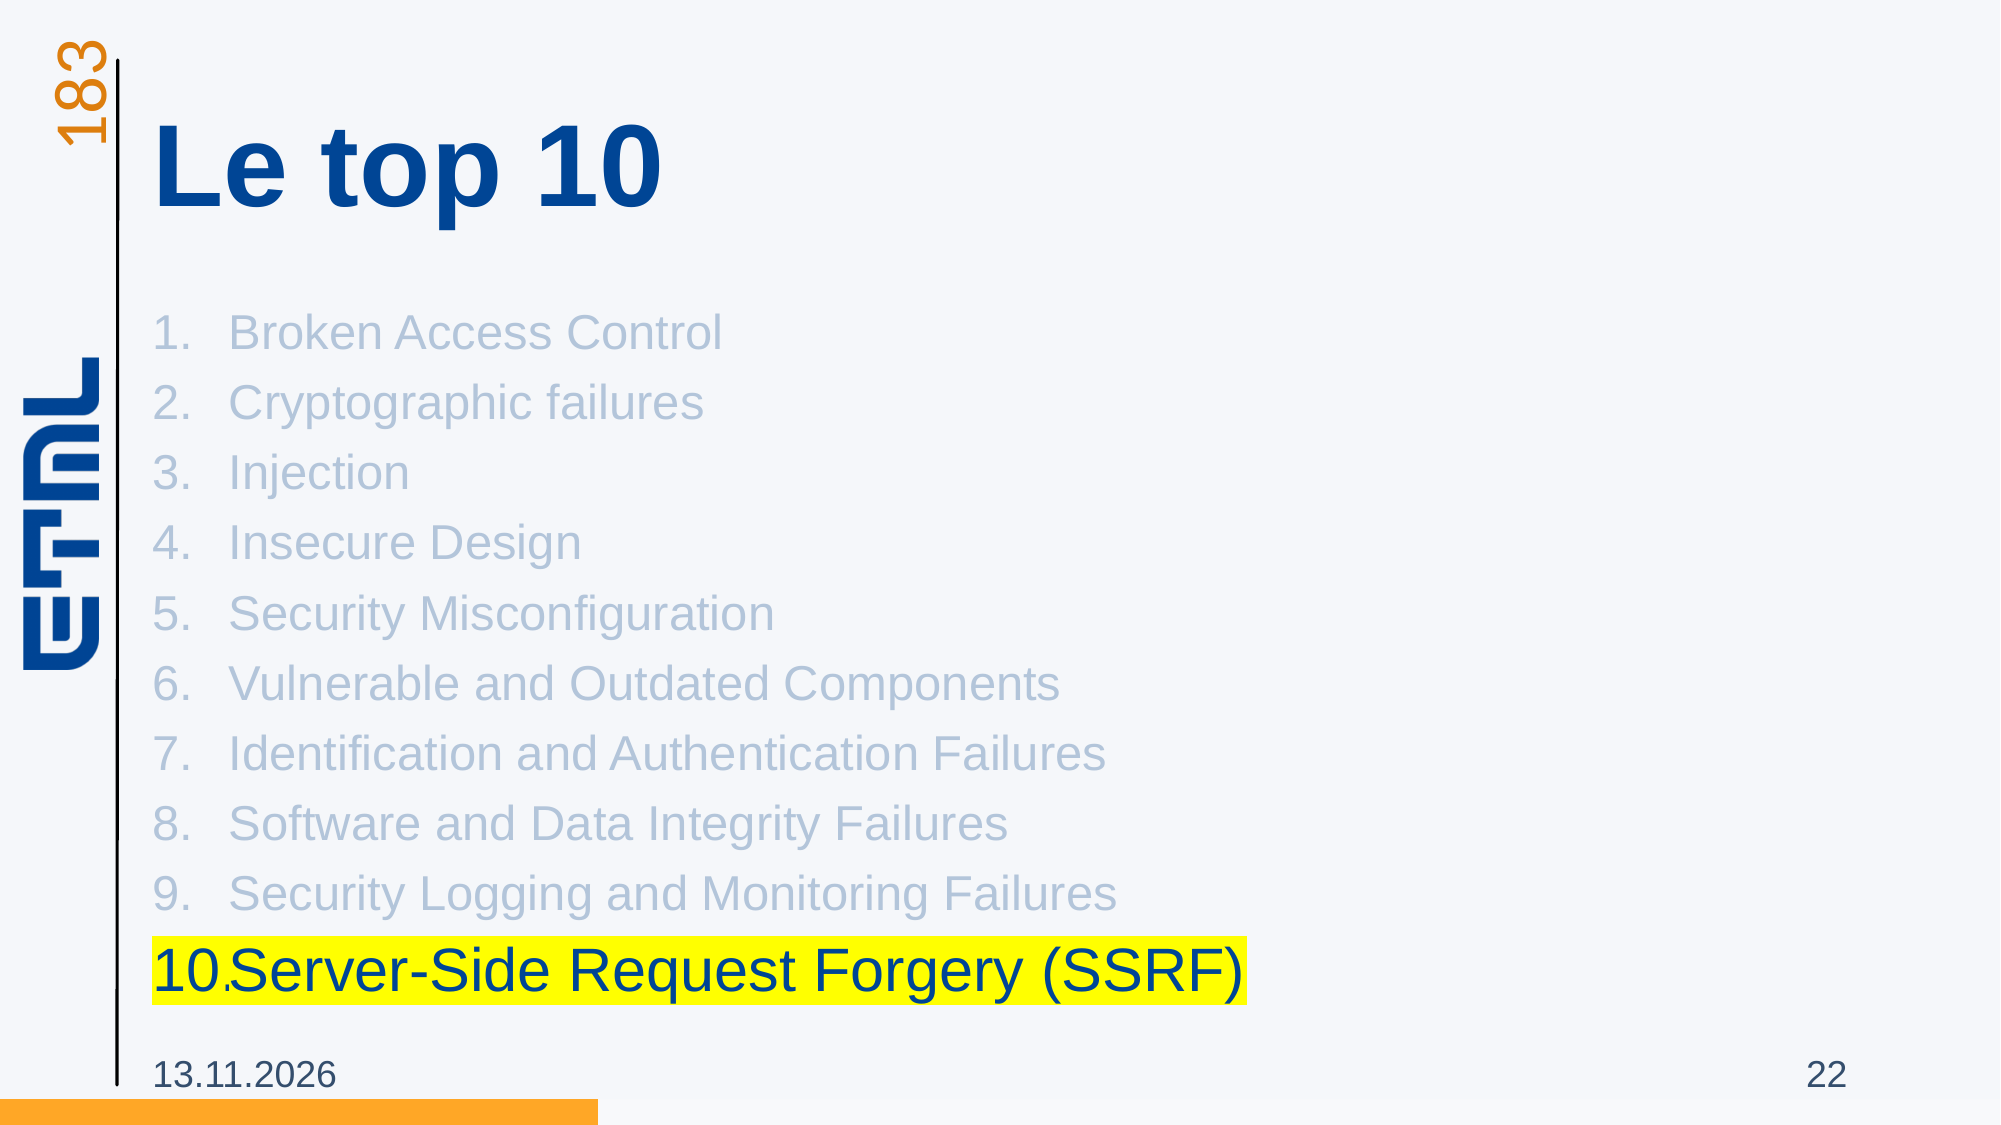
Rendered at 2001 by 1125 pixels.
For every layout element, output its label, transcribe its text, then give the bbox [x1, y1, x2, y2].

picture [24, 358, 99, 670]
text_box [0, 1099, 598, 1125]
slide_number 22 [1412, 1042, 1863, 1103]
list Broken Access Control Cryptographic failures Injection Insecure Design Security Misconfiguration Vulnerable and Outdated Components Identification and Authentication Failures Software and Data Integrity Failures Security Logging and Monitoring Failures Server-Side Request Forgery (SSRF) [137, 299, 1863, 1014]
title Le top 10 [137, 59, 1863, 278]
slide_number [137, 1042, 588, 1099]
